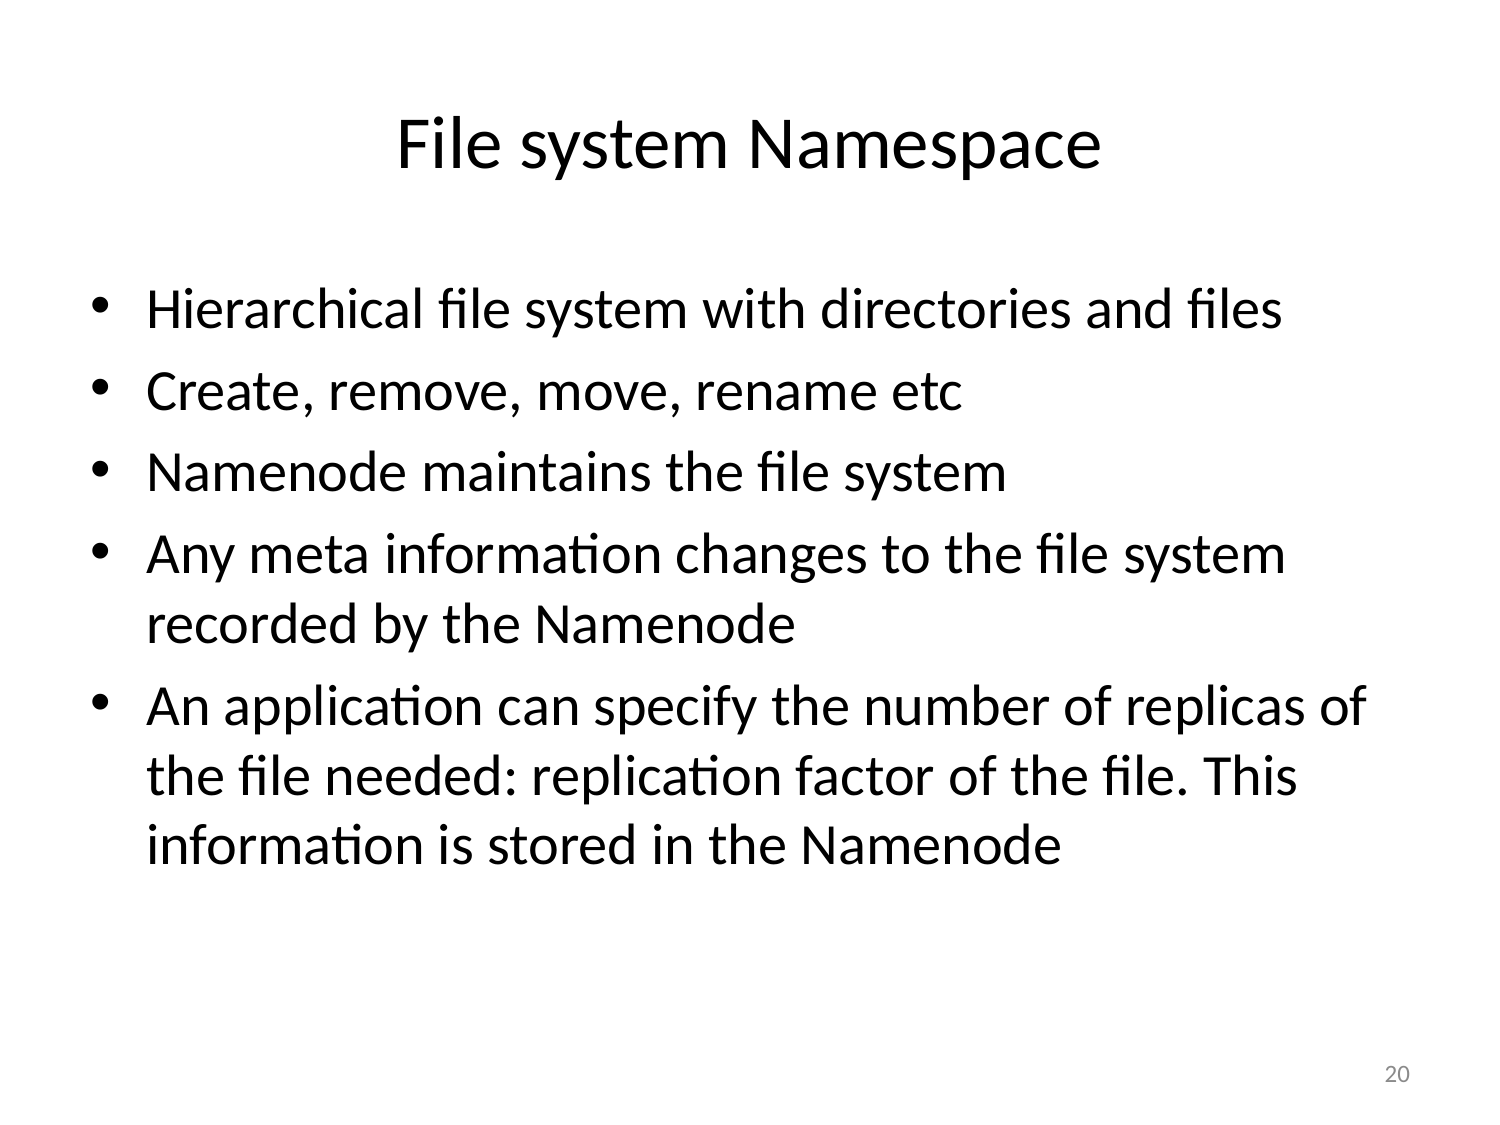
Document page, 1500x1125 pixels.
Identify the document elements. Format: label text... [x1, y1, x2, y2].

title File system Namespace [75, 45, 1425, 233]
slide_number 20 [1074, 1042, 1425, 1103]
list Hierarchical file system with directories and files Create, remove, move, rename etc Namenode maintains the file system Any meta information changes to the file system recorded by the Namenode An application can specify the number of replicas of the file needed: replication factor of the file. This information is stored in the Namenode [75, 262, 1425, 1005]
